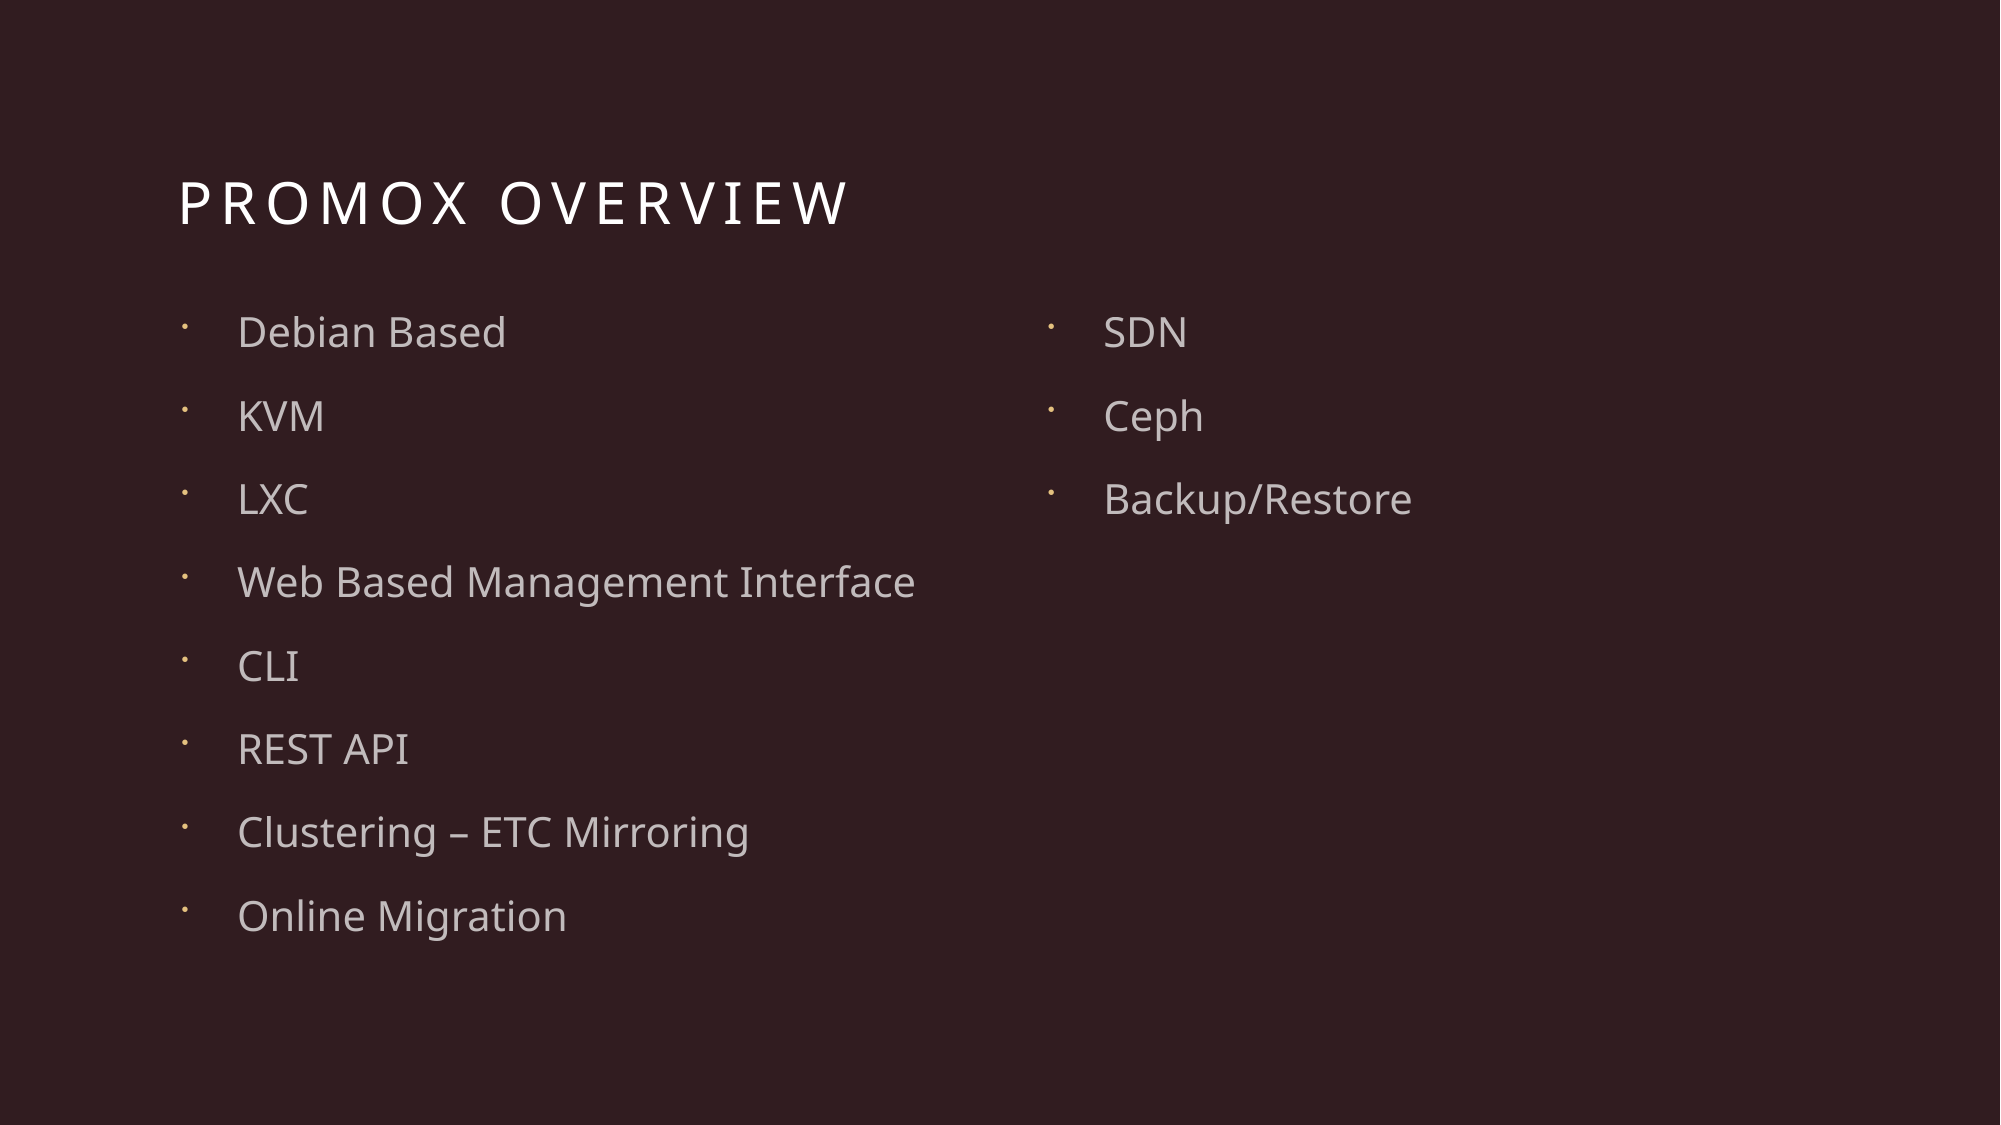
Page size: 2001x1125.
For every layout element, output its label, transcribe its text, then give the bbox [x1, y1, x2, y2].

list Debian Based KVM LXC Web Based Management Interface CLI REST API Clustering – ETC Mirroring Online Migration [178, 293, 956, 947]
list SDN Ceph Backup/Restore [1044, 293, 1822, 947]
title Promox Overview [177, 165, 1822, 274]
